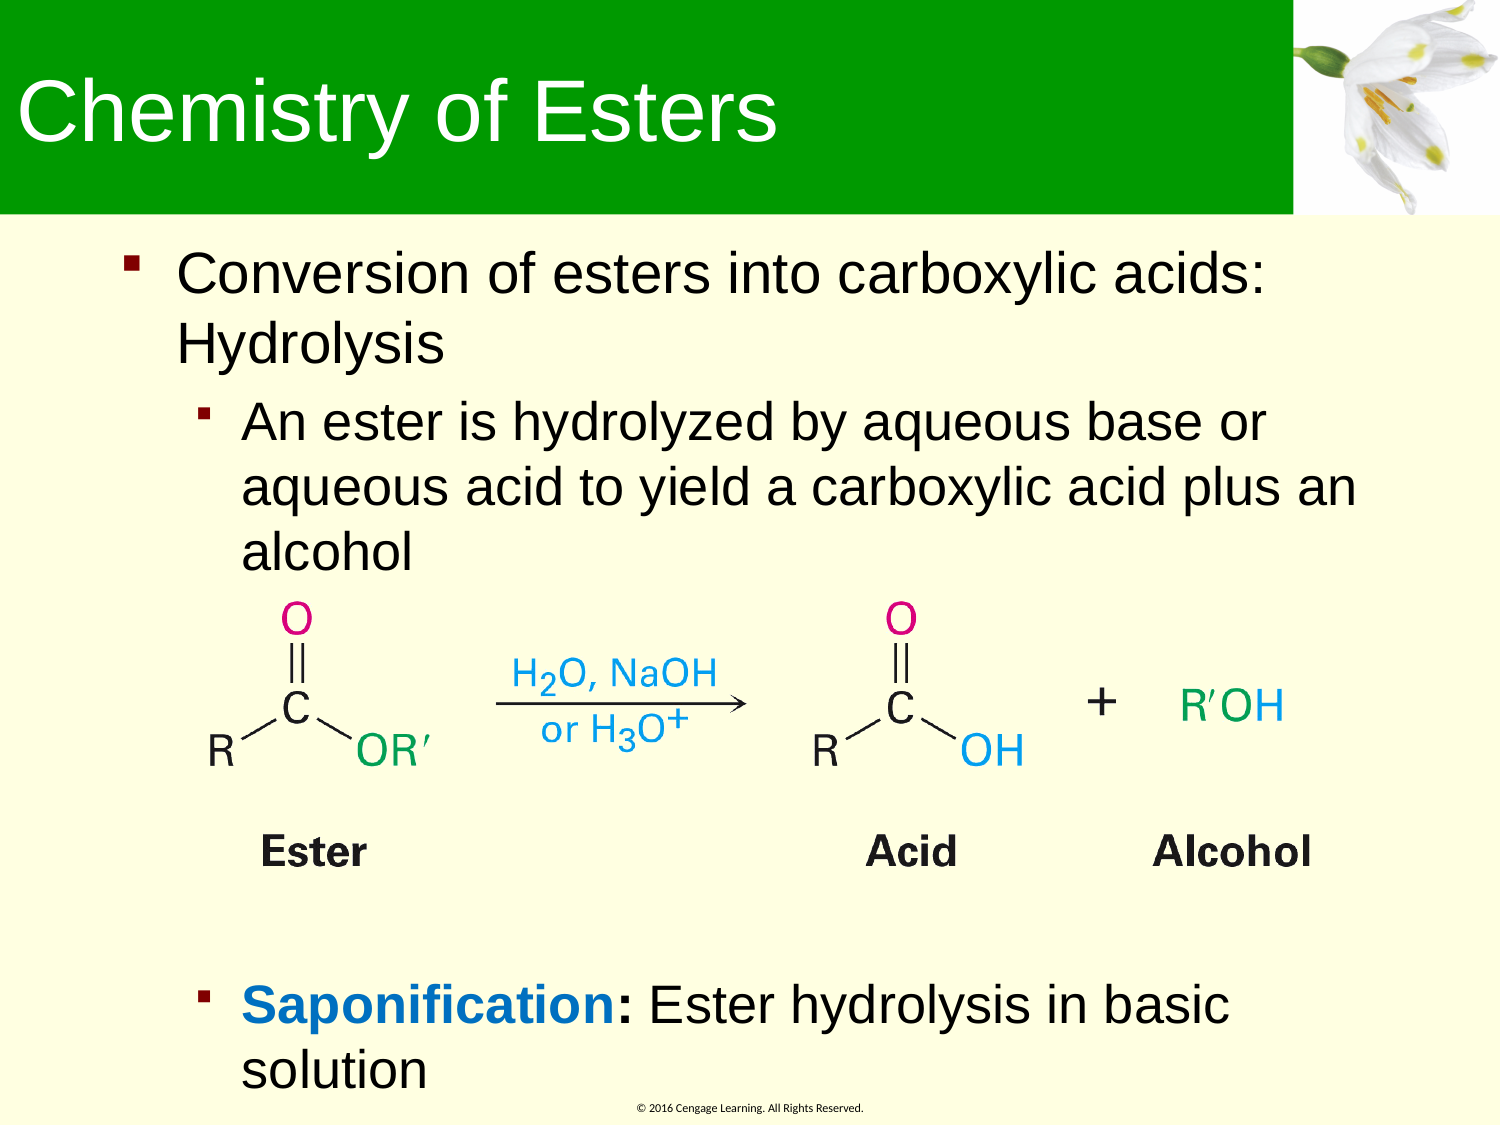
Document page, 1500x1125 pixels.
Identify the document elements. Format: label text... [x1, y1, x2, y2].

picture [206, 597, 1312, 877]
picture [1293, 0, 1500, 215]
list Conversion of esters into carboxylic acids: Hydrolysis An ester is hydrolyzed by aqueous base or aqueous acid to yield a carboxylic acid plus an alcohol Saponification: Ester hydrolysis in basic solution [103, 227, 1450, 1065]
title Chemistry of Esters [0, 0, 1288, 213]
